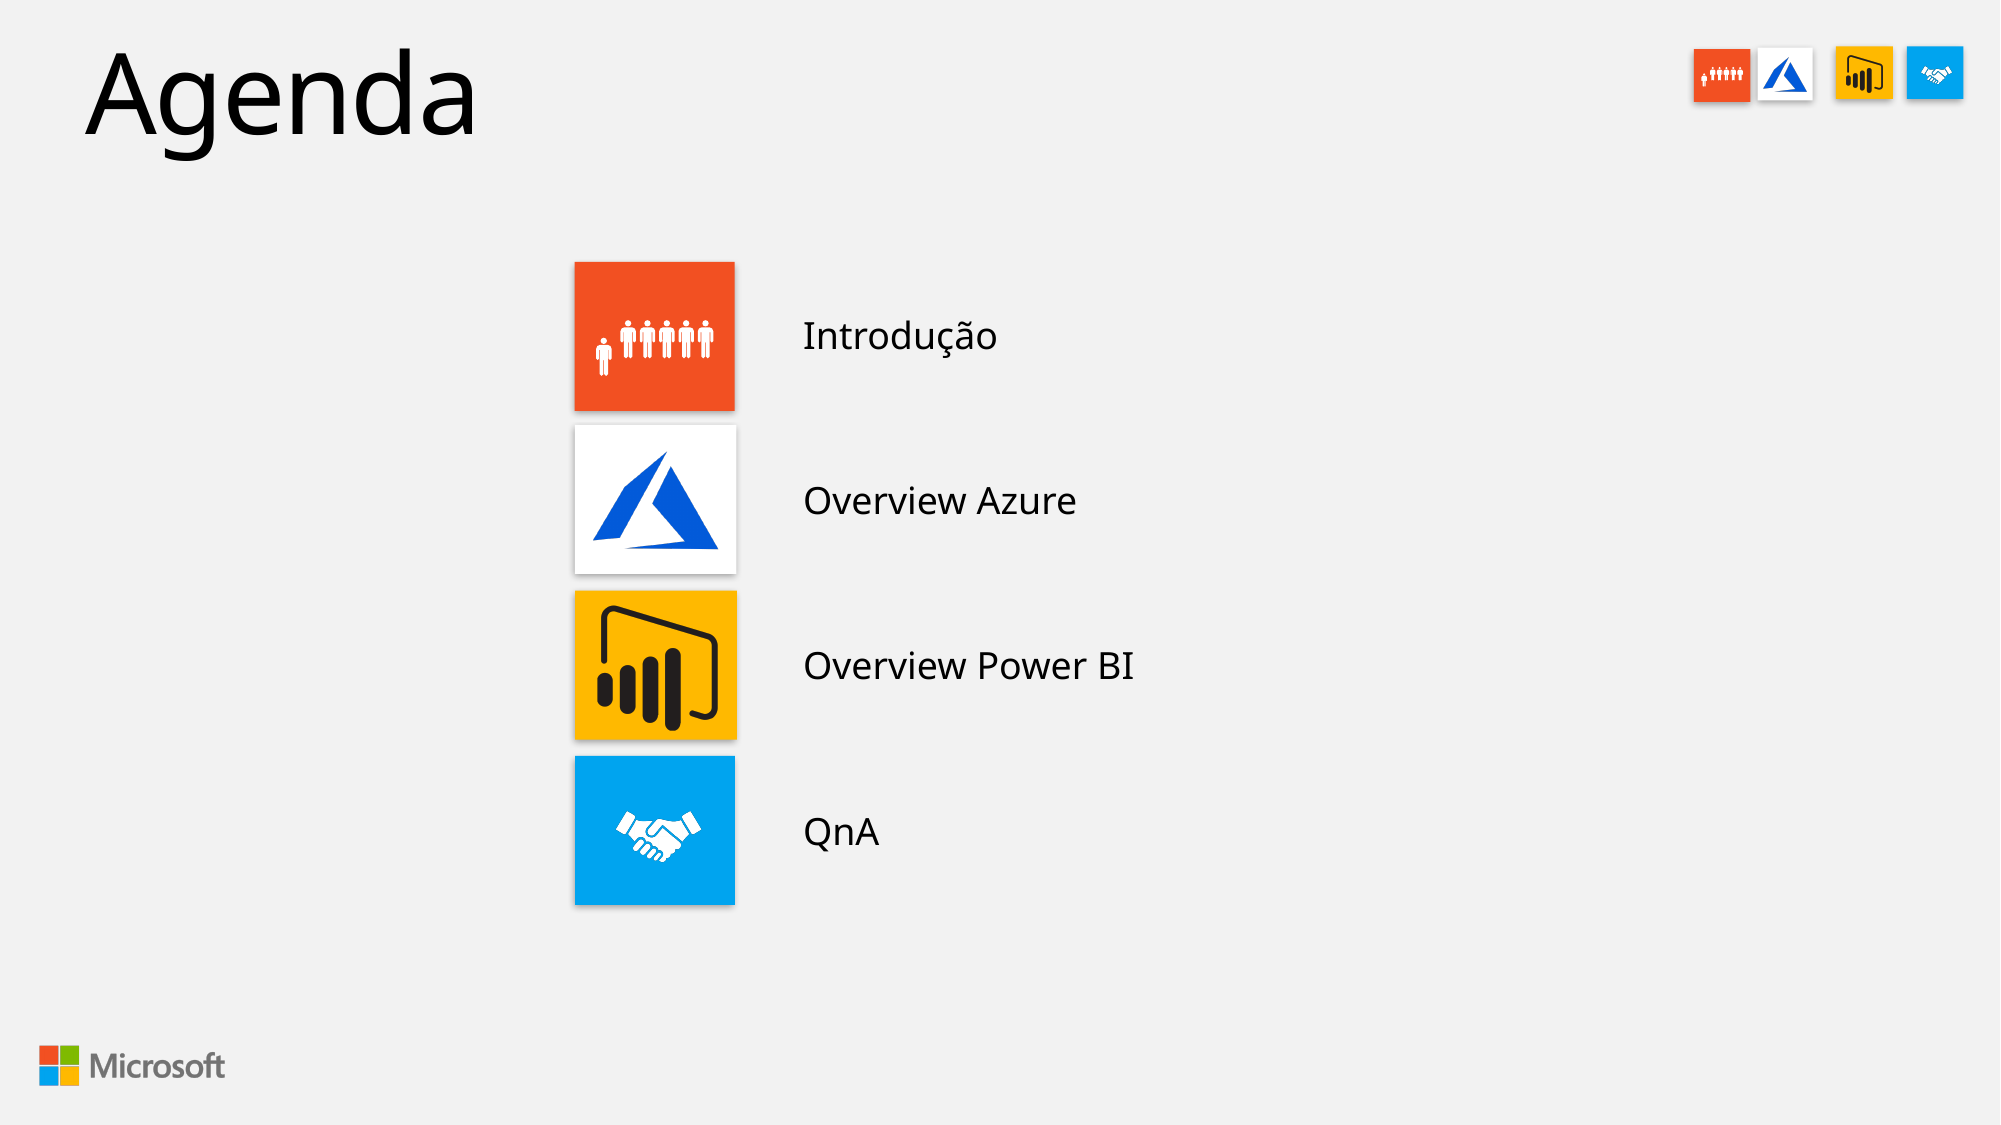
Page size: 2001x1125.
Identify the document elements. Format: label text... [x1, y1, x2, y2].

text_box Overview Power BI [788, 634, 1716, 695]
text_box [574, 590, 738, 740]
text_box Introdução [788, 304, 1716, 364]
picture [1845, 55, 1884, 94]
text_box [574, 755, 736, 906]
picture [594, 604, 721, 732]
picture [0, 1006, 264, 1125]
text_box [1693, 46, 1758, 102]
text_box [1757, 47, 1813, 101]
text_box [1810, 46, 1964, 102]
text_box QnA [788, 800, 1716, 860]
title Agenda [85, 37, 1915, 161]
text_box Overview Azure [788, 469, 1716, 530]
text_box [574, 261, 735, 412]
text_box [574, 424, 737, 575]
